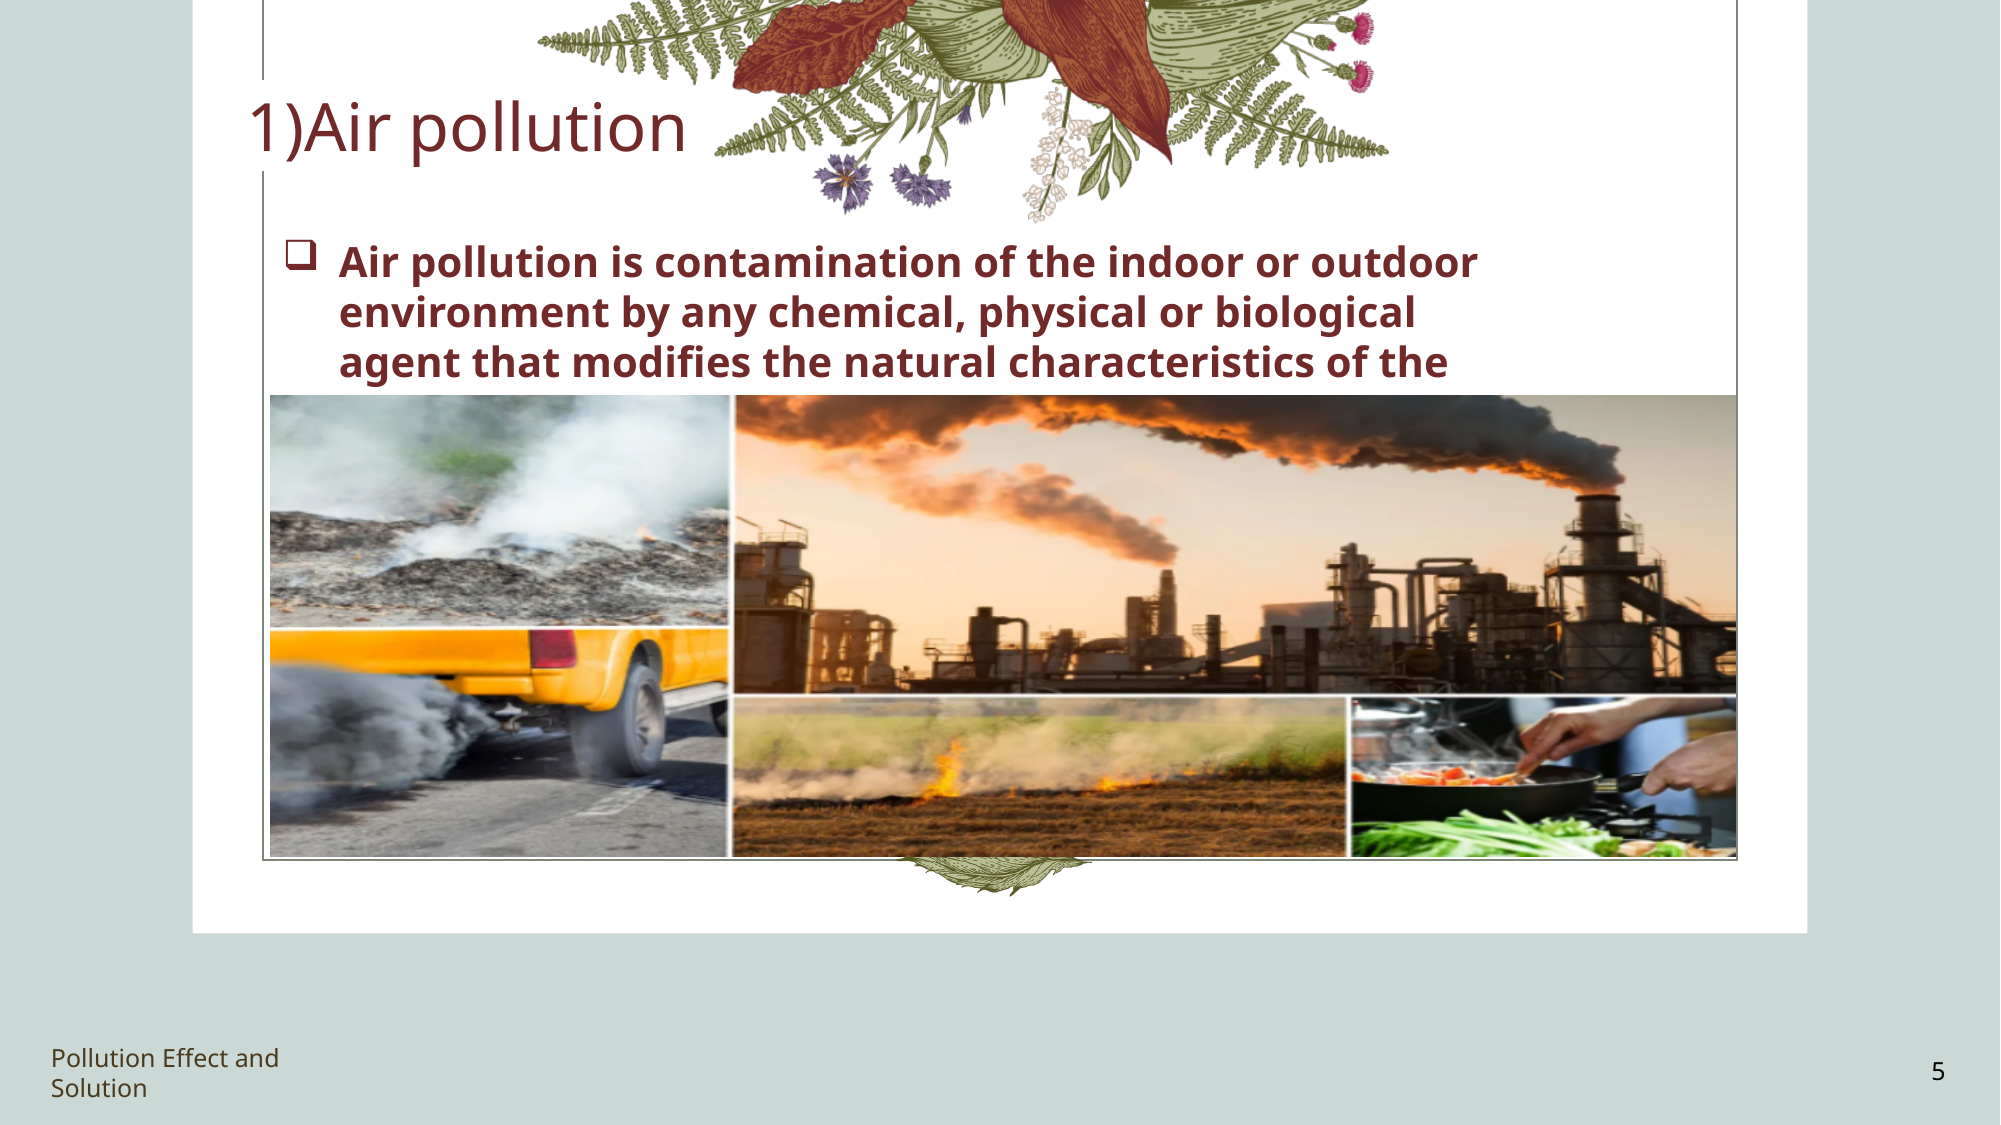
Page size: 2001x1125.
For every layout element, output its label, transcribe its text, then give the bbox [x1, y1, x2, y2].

slide_number 5 [1510, 1042, 1961, 1103]
text_box Pollution Effect and Solution [35, 1042, 364, 1103]
picture [270, 395, 1736, 897]
list Air pollution is contamination of the indoor or outdoor environment by any chemical, physical or biological agent that modifies the natural characteristics of the atmosphere. [267, 227, 1539, 671]
picture [535, 0, 1416, 227]
title 1)Air pollution [140, 82, 795, 178]
